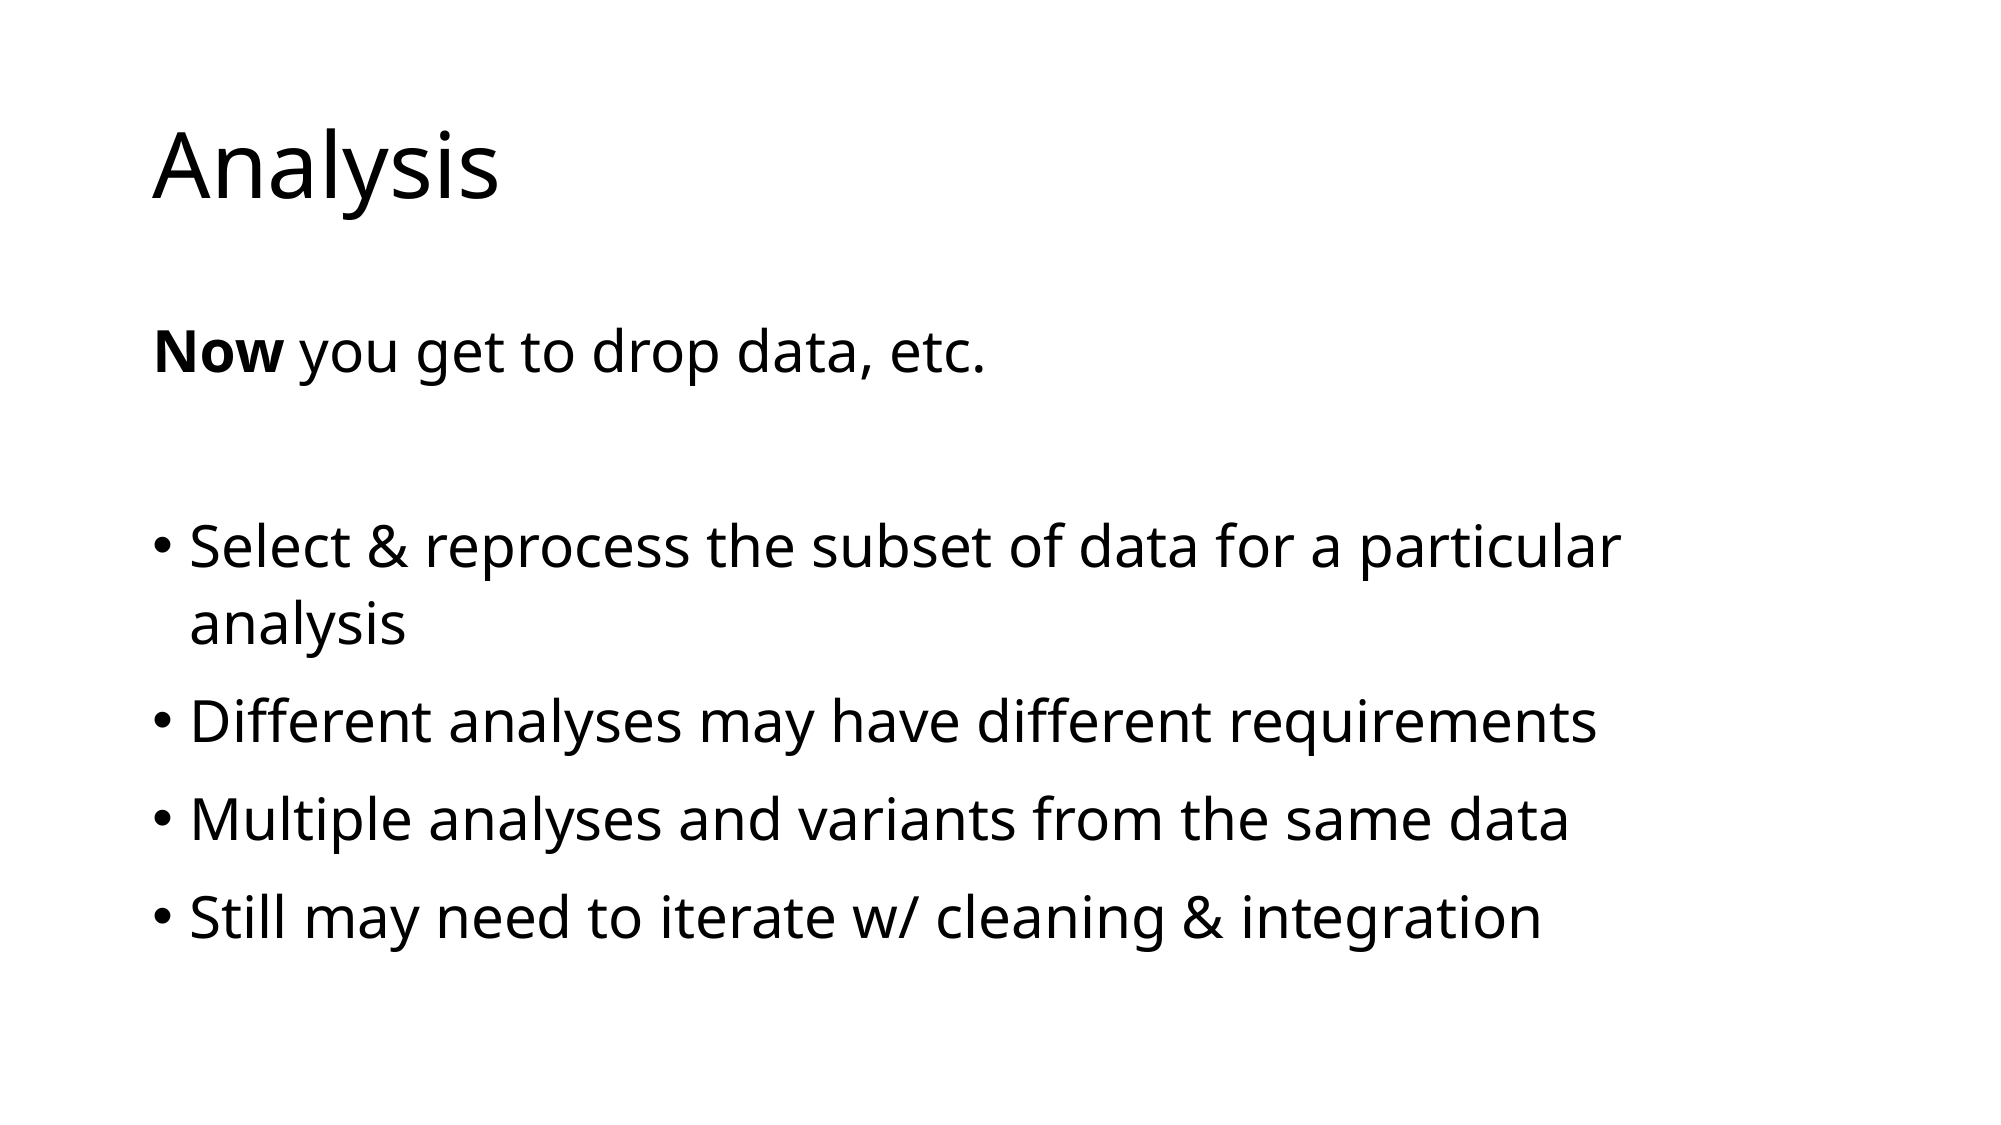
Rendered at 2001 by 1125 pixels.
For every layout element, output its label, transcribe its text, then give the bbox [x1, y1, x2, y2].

title Analysis [137, 59, 1863, 278]
list Now you get to drop data, etc. Select & reprocess the subset of data for a particular analysis Different analyses may have different requirements Multiple analyses and variants from the same data Still may need to iterate w/ cleaning & integration [137, 299, 1863, 1014]
